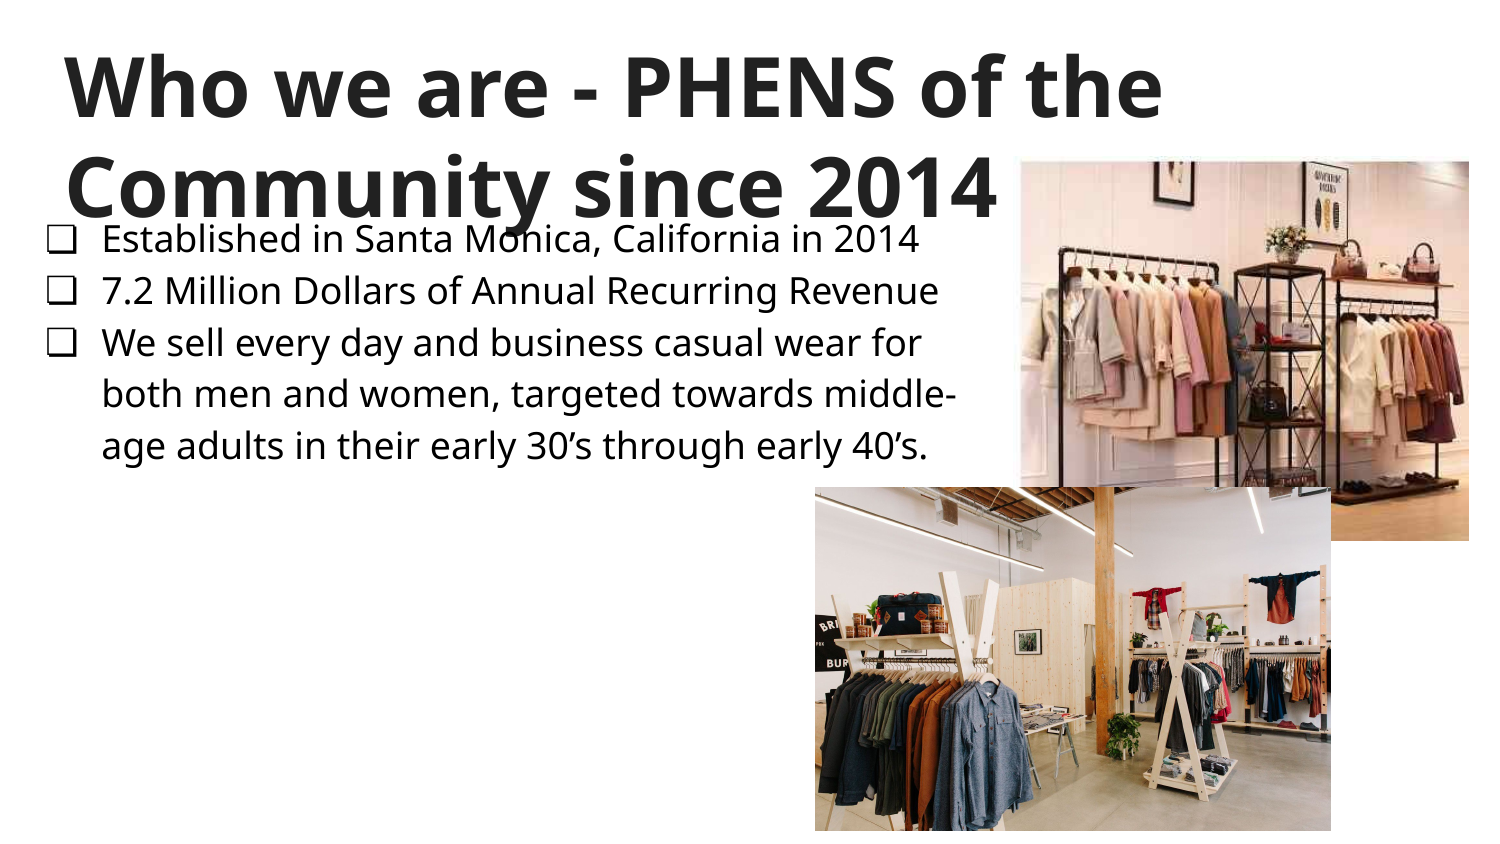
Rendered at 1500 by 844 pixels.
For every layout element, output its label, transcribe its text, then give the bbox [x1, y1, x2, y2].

list Established in Santa Monica, California in 2014 7.2 Million Dollars of Annual Recurring Revenue We sell every day and business casual wear for both men and women, targeted towards middle-age adults in their early 30’s through early 40’s. [11, 193, 980, 742]
picture [815, 156, 1470, 832]
title Who we are - PHENS of the Community since 2014 [49, 18, 1451, 142]
